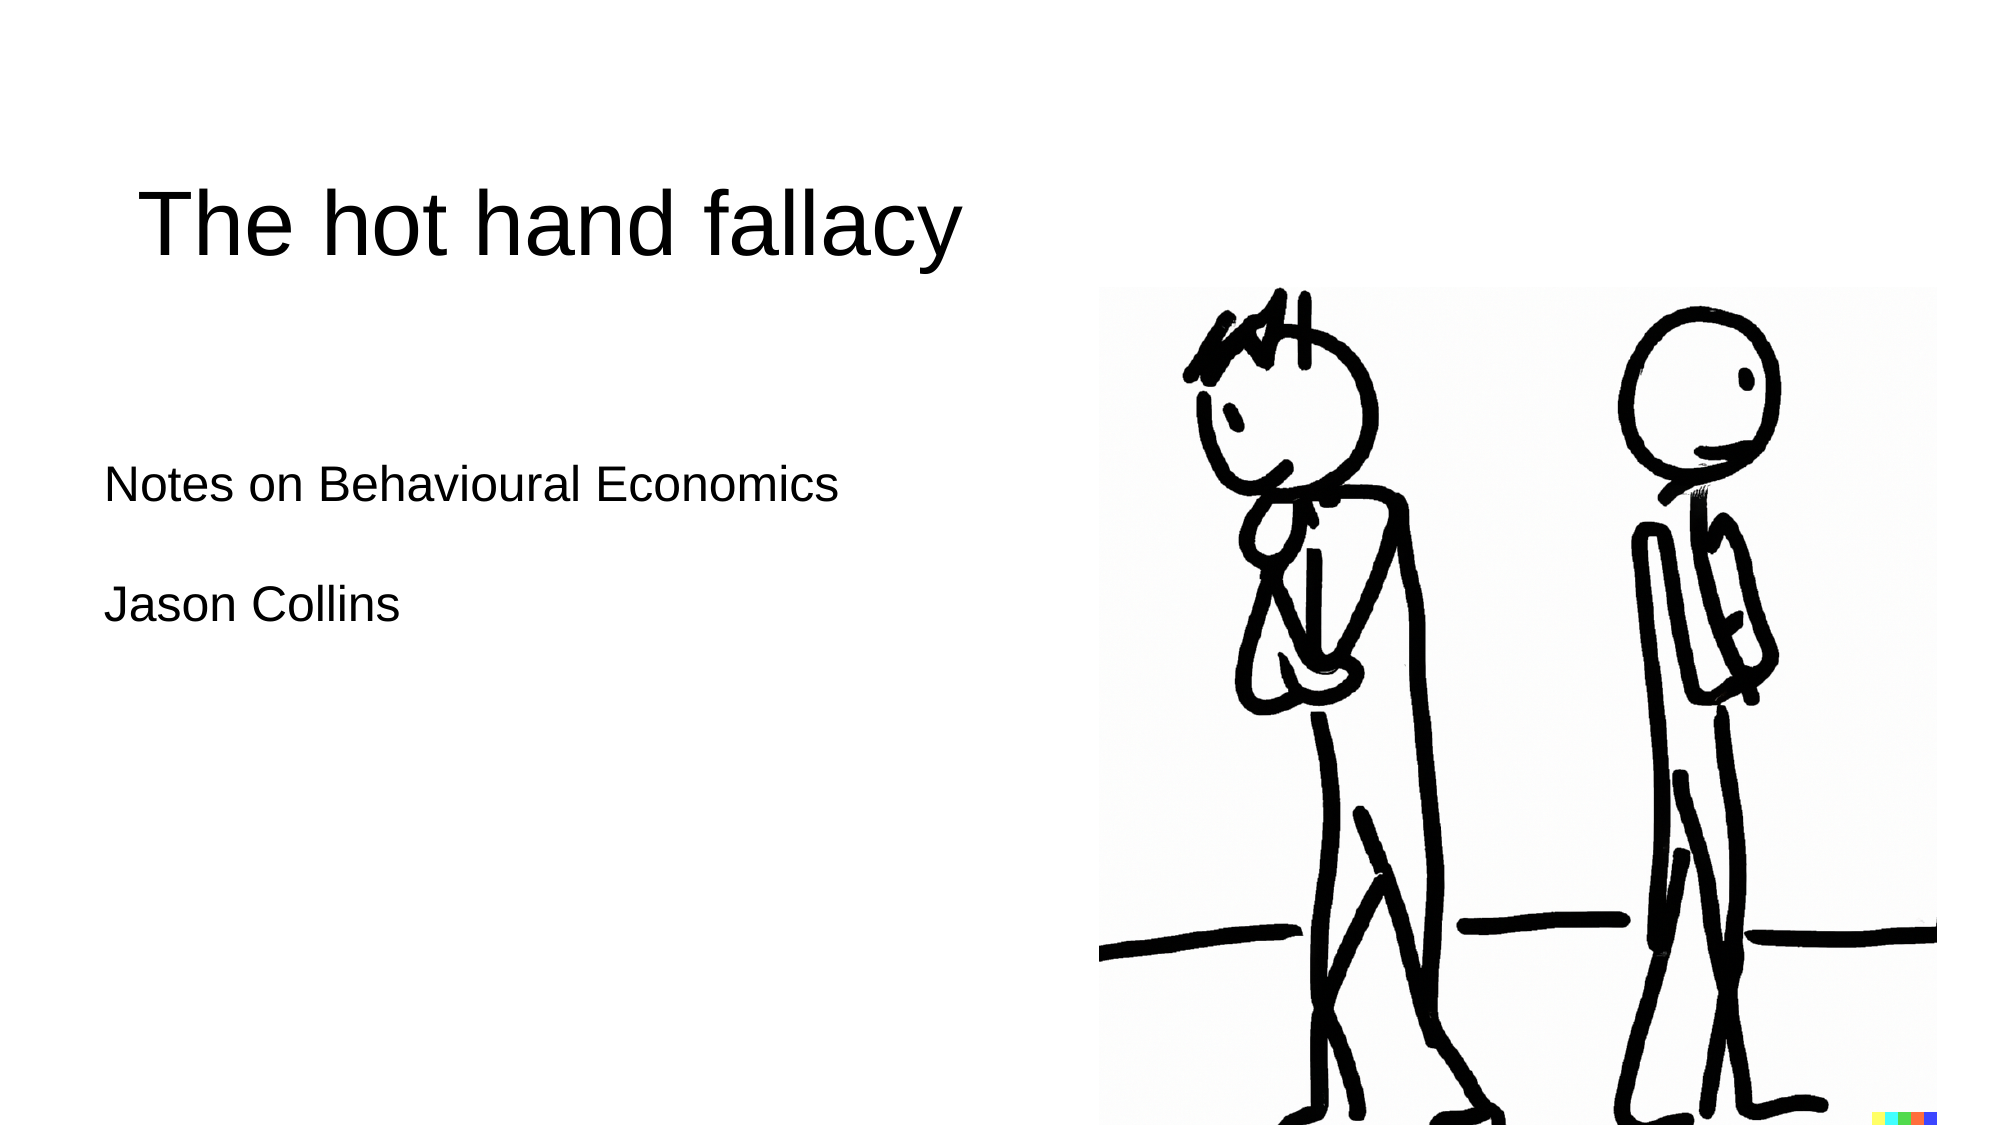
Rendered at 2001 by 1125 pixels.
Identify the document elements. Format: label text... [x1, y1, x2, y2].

text_box The hot hand fallacy [122, 156, 1168, 282]
picture [1099, 287, 1937, 1125]
text_box Notes on Behavioural Economics Jason Collins [89, 398, 855, 639]
